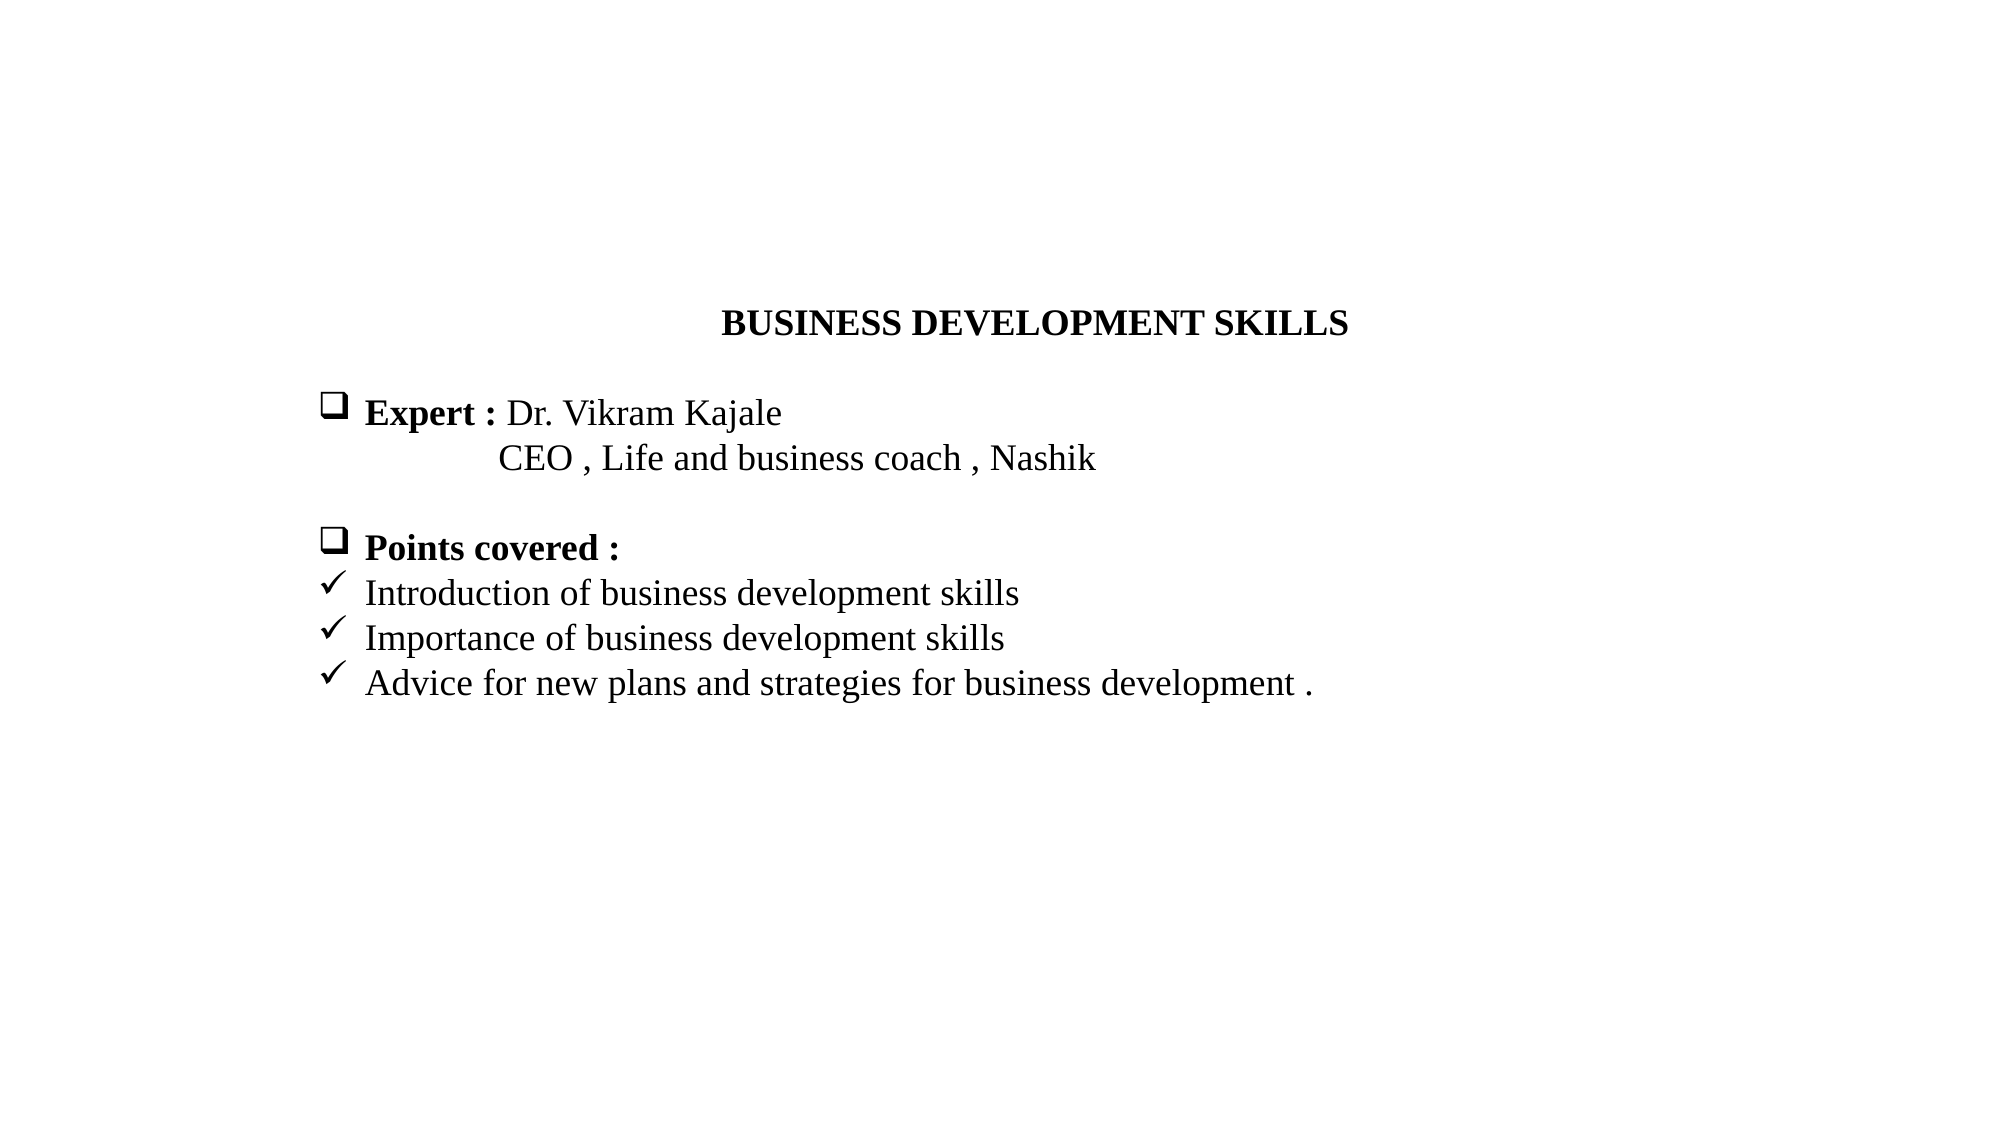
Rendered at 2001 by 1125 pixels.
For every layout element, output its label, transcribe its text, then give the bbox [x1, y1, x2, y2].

text_box BUSINESS DEVELOPMENT SKILLS Expert : Dr. Vikram Kajale CEO , Life and business coach , Nashik Points covered : Introduction of business development skills Importance of business development skills Advice for new plans and strategies for business development . [303, 290, 1768, 711]
